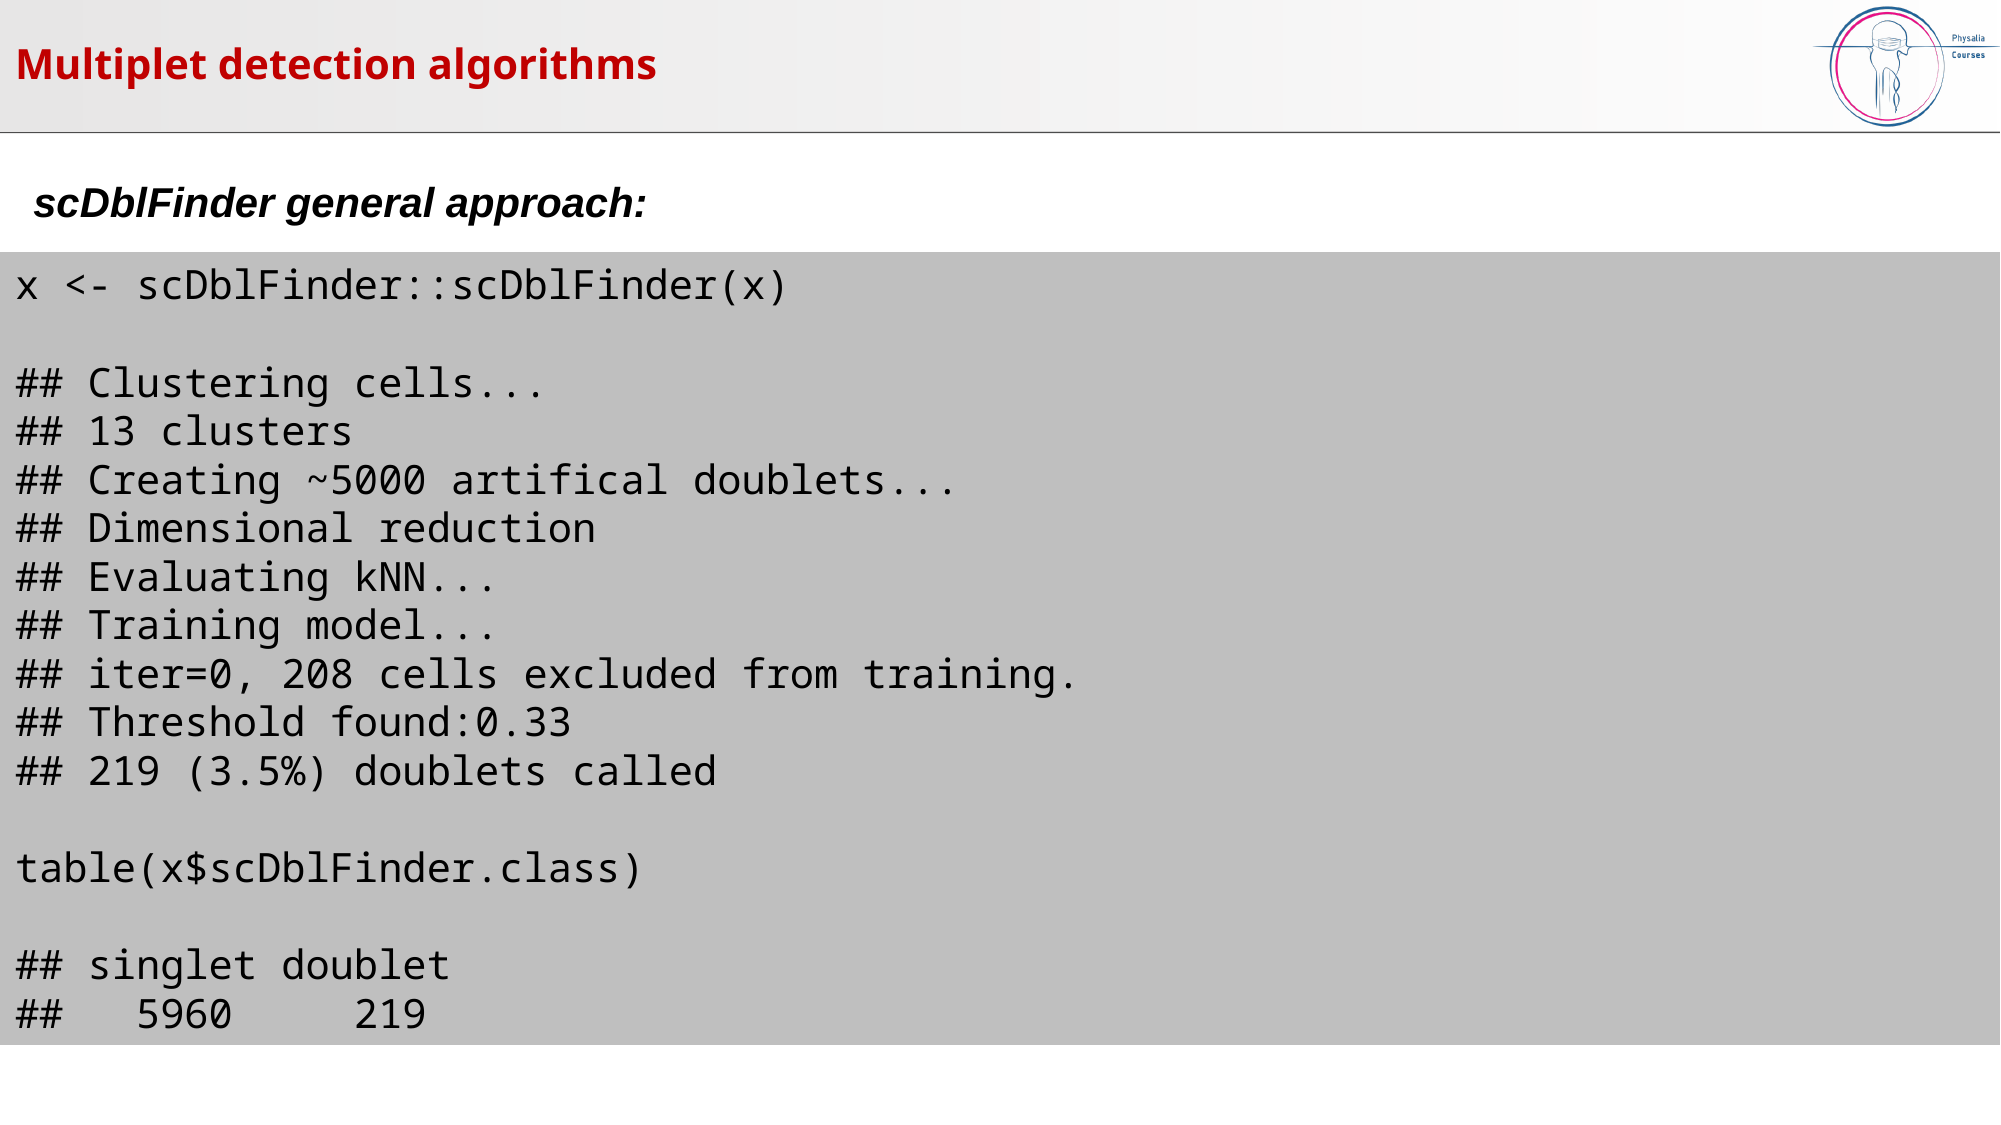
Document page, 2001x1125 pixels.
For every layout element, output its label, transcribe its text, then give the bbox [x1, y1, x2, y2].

list x <- scDblFinder::scDblFinder(x) ## Clustering cells... ## 13 clusters ## Creating ~5000 artifical doublets... ## Dimensional reduction ## Evaluating kNN... ## Training model... ## iter=0, 208 cells excluded from training. ## Threshold found:0.33 ## 219 (3.5%) doublets called table(x$scDblFinder.class) ## singlet doublet ## 5960 219 [0, 252, 2000, 1045]
list scDblFinder general approach: [18, 143, 1975, 337]
title Multiplet detection algorithms [0, 0, 1776, 132]
picture [1776, 0, 2000, 134]
